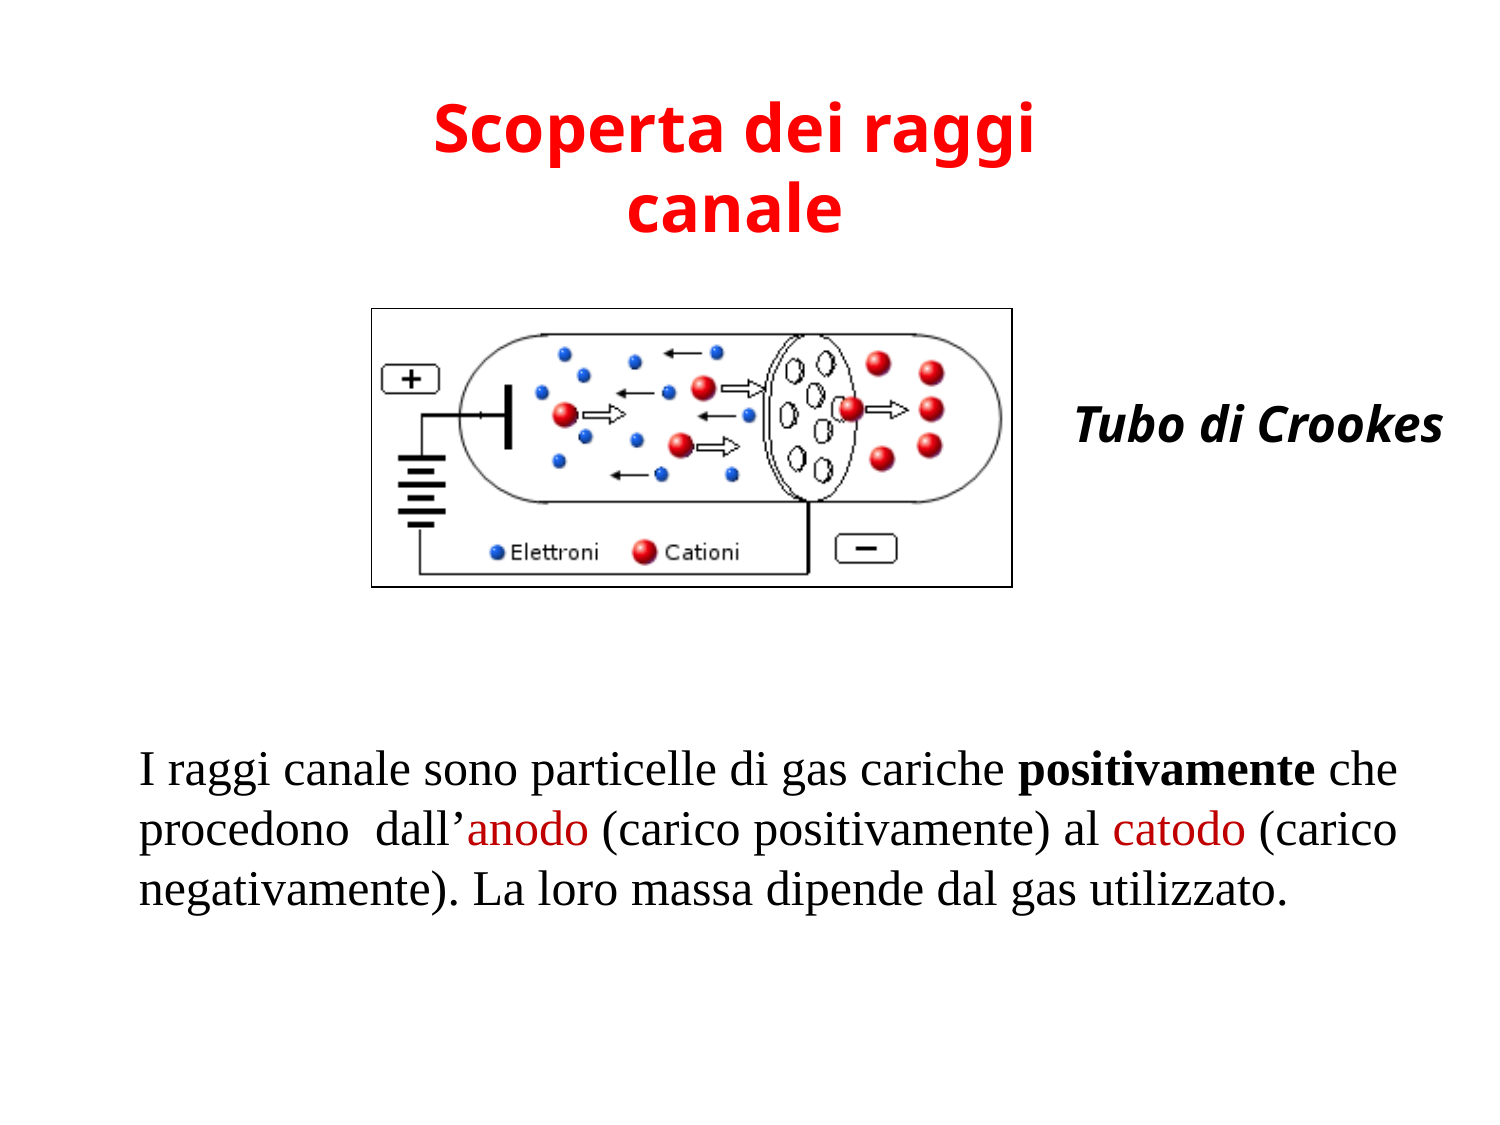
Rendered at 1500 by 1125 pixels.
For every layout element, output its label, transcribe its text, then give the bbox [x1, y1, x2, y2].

text_box Scoperta dei raggi canale [360, 78, 1111, 253]
text_box Tubo di Crookes [1033, 385, 1484, 461]
picture [371, 308, 1012, 587]
text_box I raggi canale sono particelle di gas cariche positivamente che procedono dall’anodo (carico positivamente) al catodo (carico negativamente). La loro massa dipende dal gas utilizzato. [123, 727, 1436, 923]
